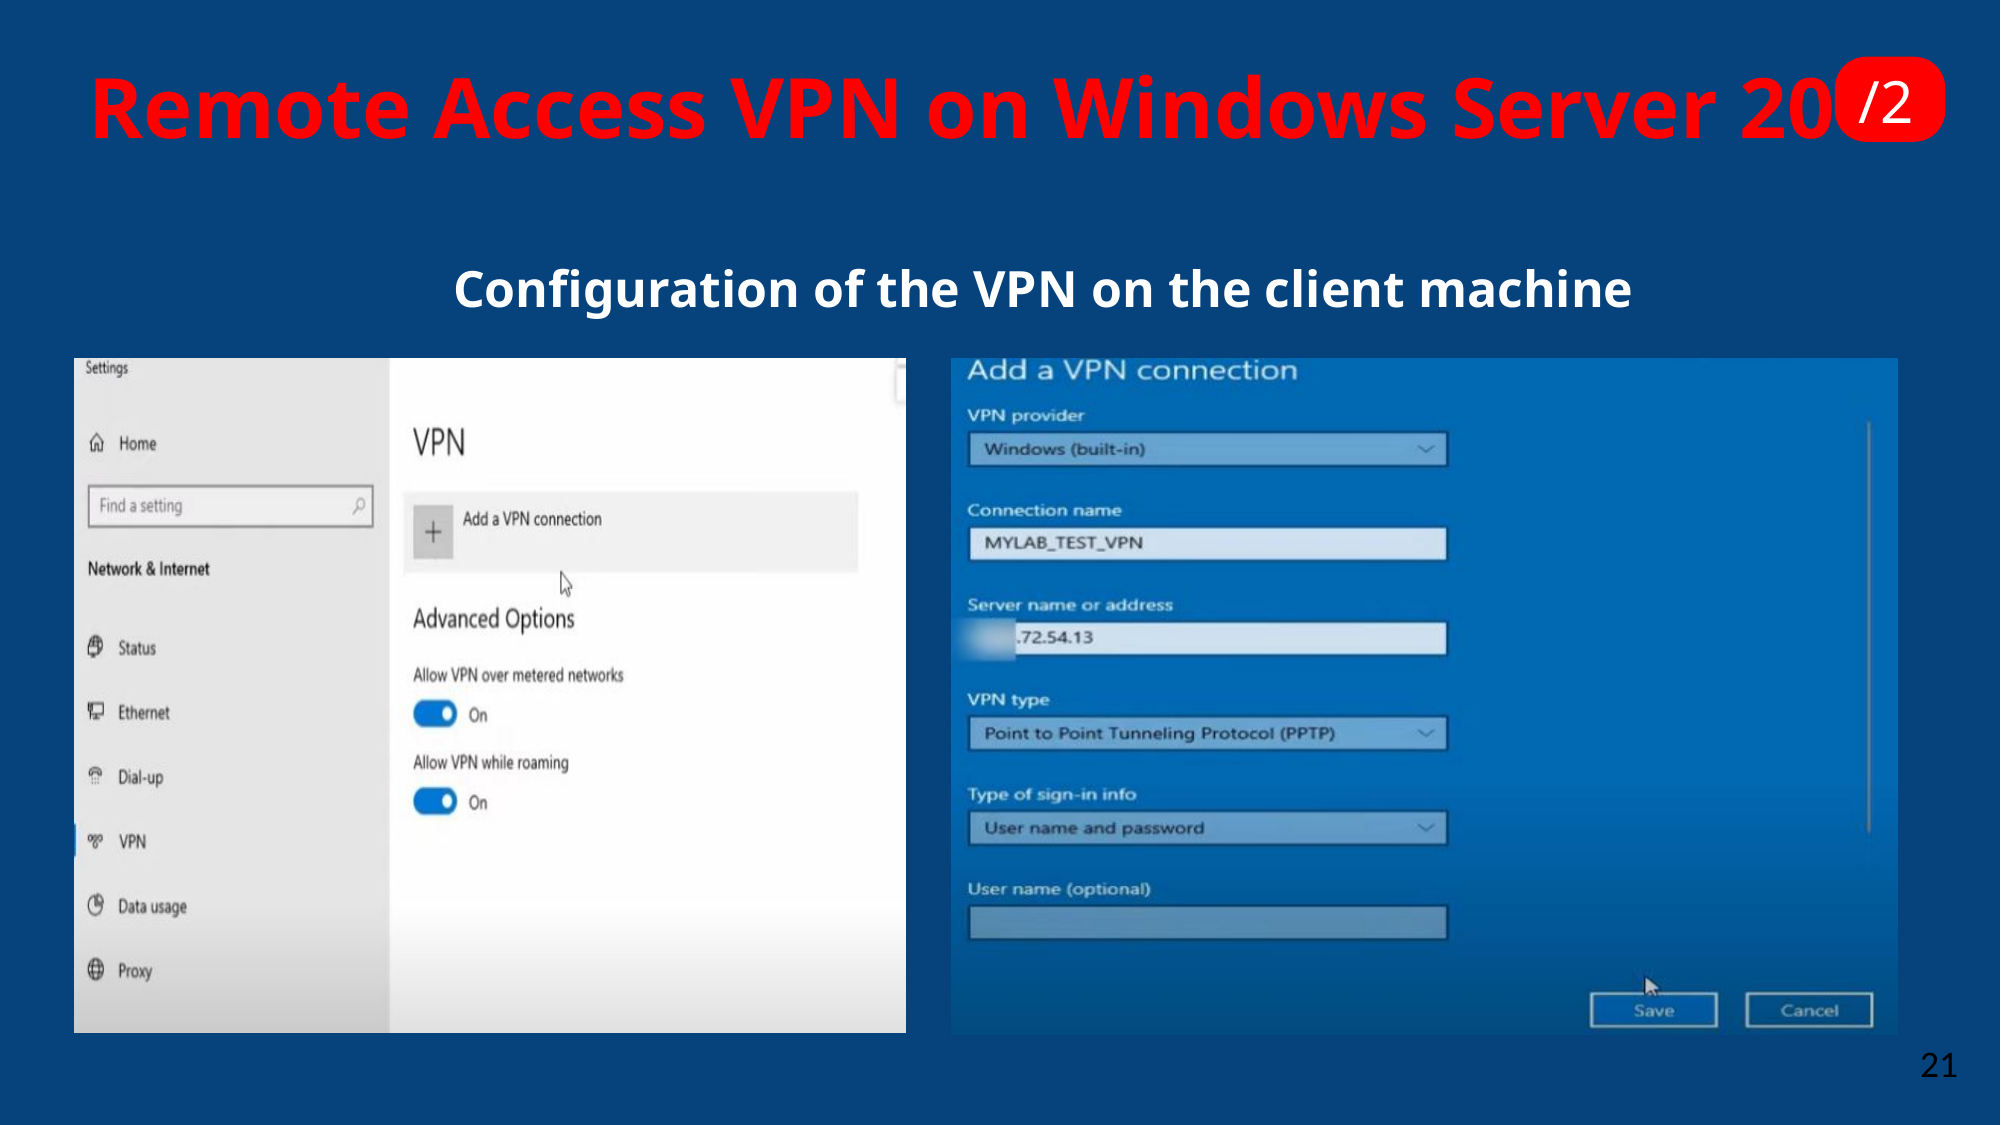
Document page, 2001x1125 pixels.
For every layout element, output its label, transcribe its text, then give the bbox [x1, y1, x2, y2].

slide_number 21 [1853, 1019, 1974, 1106]
text_box /2 [1834, 56, 1946, 142]
picture [74, 358, 906, 1033]
picture [951, 358, 1898, 1035]
text_box Configuration of the VPN on the client machine [438, 250, 2000, 326]
text_box Remote Access VPN on Windows Server 2019 [74, 0, 2000, 163]
